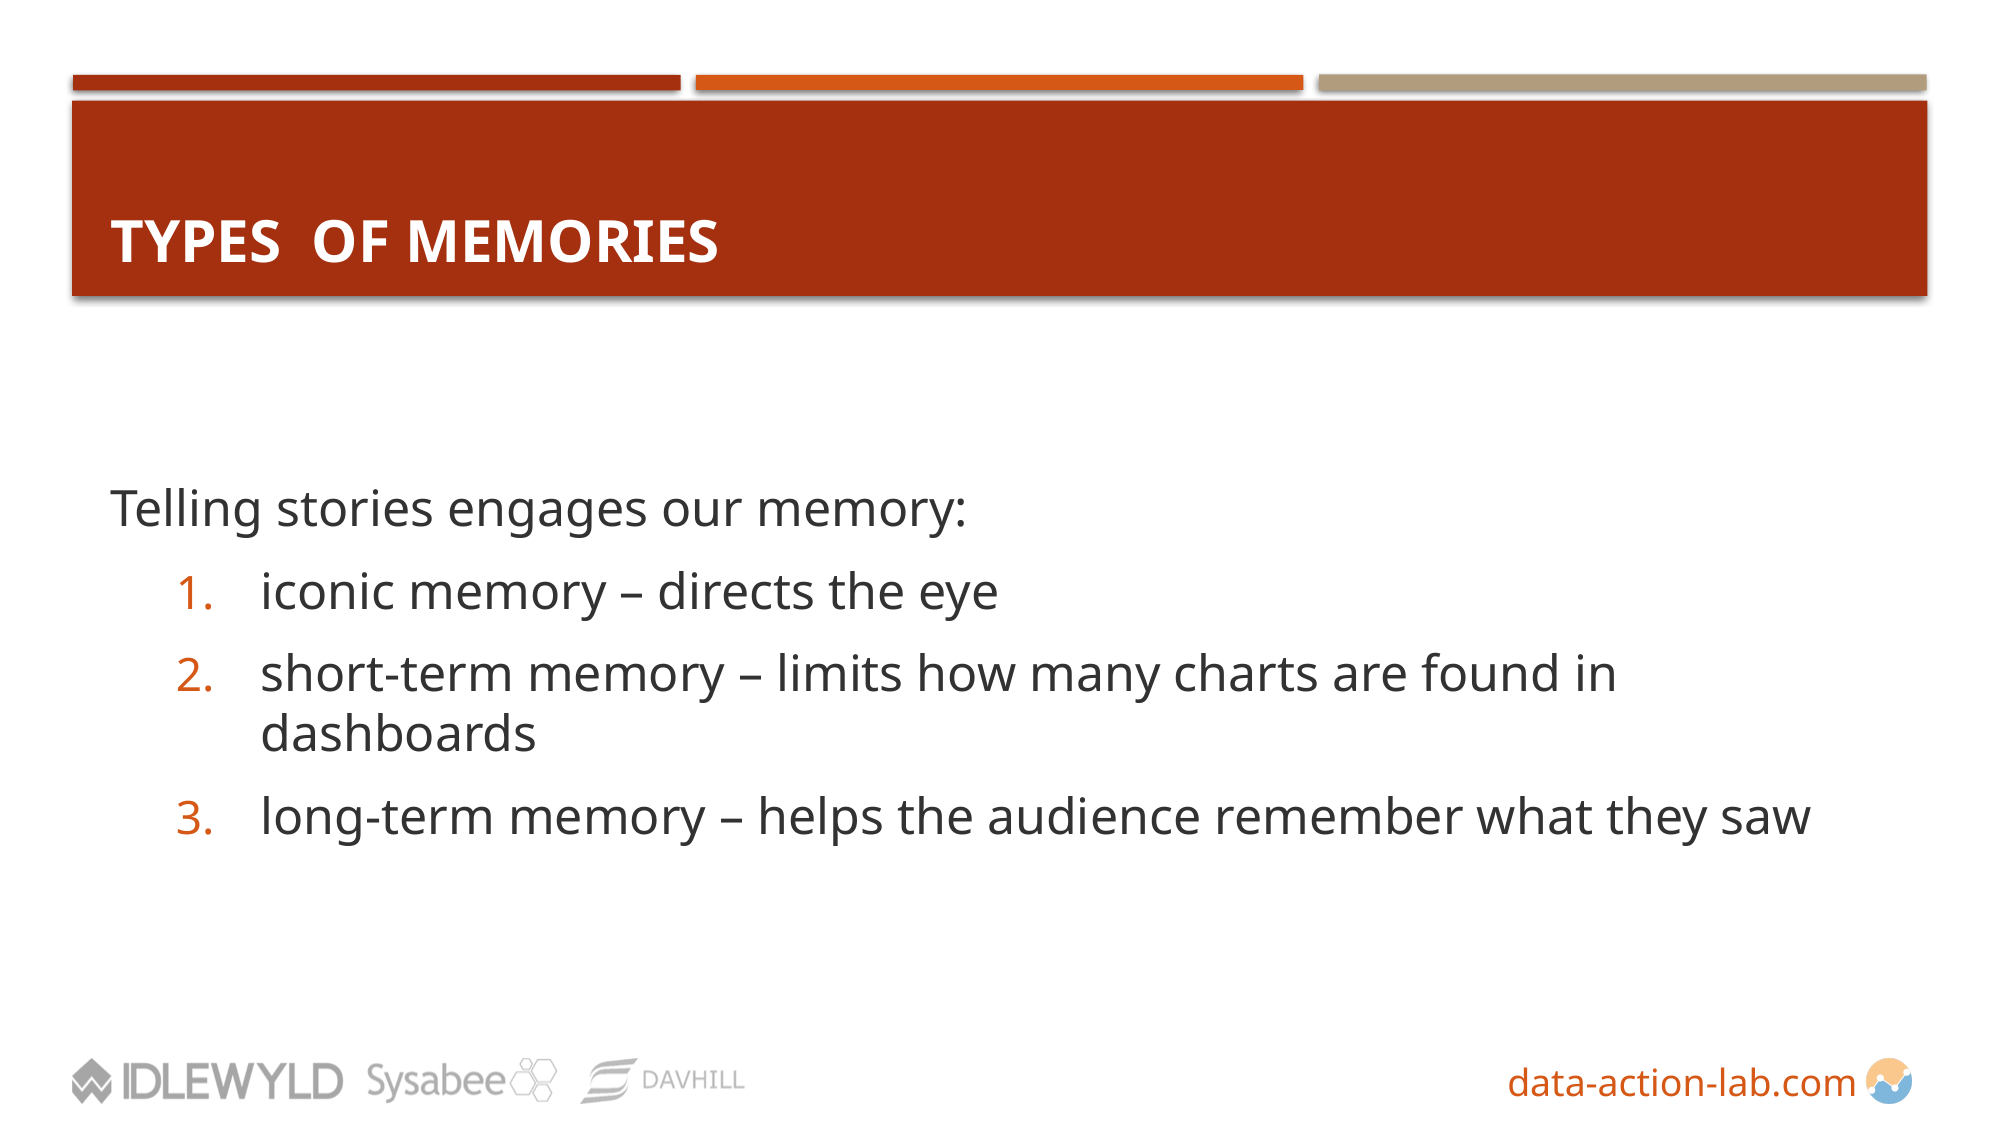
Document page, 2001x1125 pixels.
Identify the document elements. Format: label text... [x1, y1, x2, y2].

title TYPES OF MEMORIES [95, 115, 1905, 282]
list Telling stories engages our memory: iconic memory – directs the eye short-term memory – limits how many charts are found in dashboards long-term memory – helps the audience remember what they saw [95, 357, 1905, 1037]
picture [72, 1058, 745, 1104]
